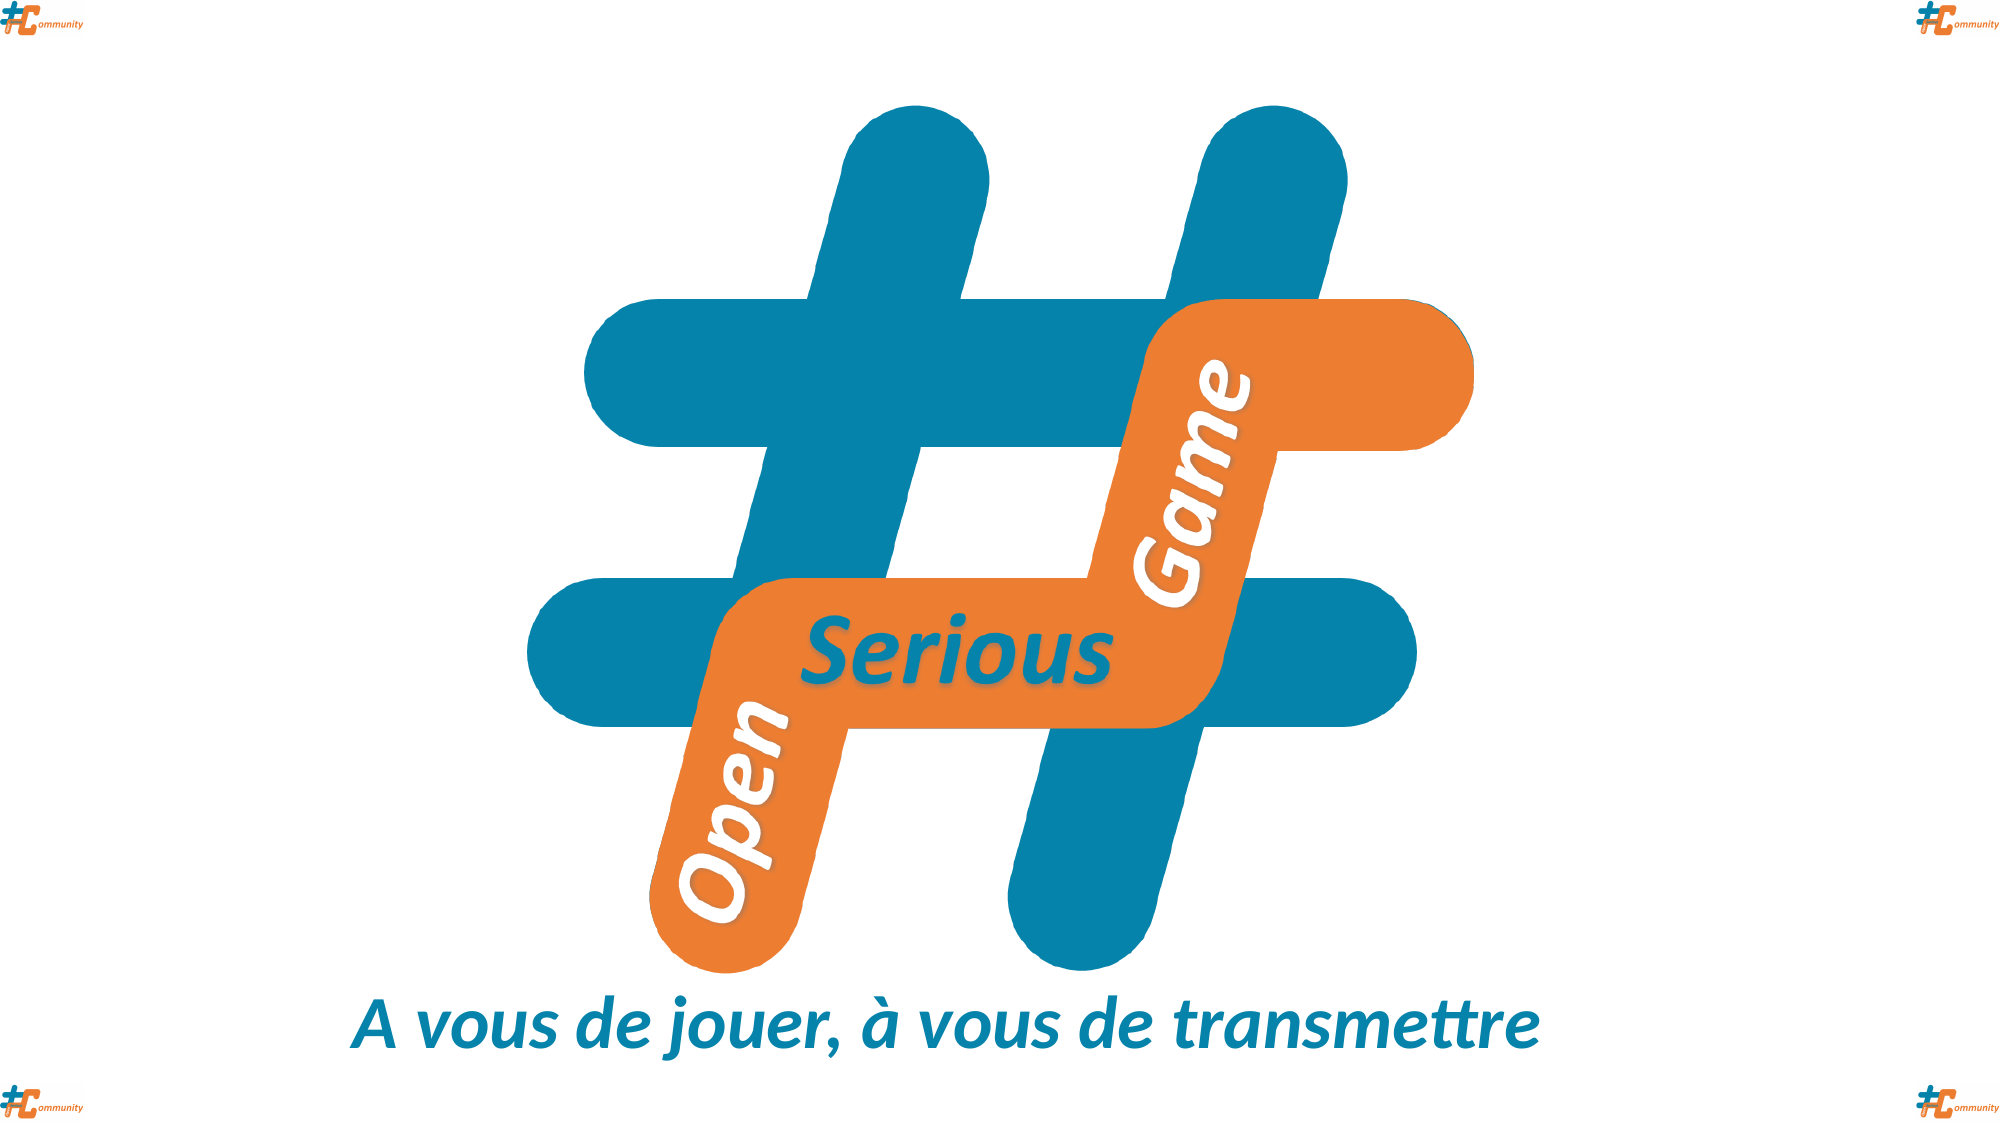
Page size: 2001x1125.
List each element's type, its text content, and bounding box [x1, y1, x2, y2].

picture [0, 0, 84, 38]
picture [0, 0, 13, 19]
picture [1916, 0, 2000, 38]
picture [1916, 0, 1929, 19]
picture [526, 105, 1474, 1020]
picture [0, 1083, 84, 1122]
text_box A vous de jouer, à vous de transmettre [326, 966, 1569, 1072]
picture [1916, 1083, 2000, 1122]
picture [923, 105, 1265, 298]
picture [526, 105, 907, 650]
